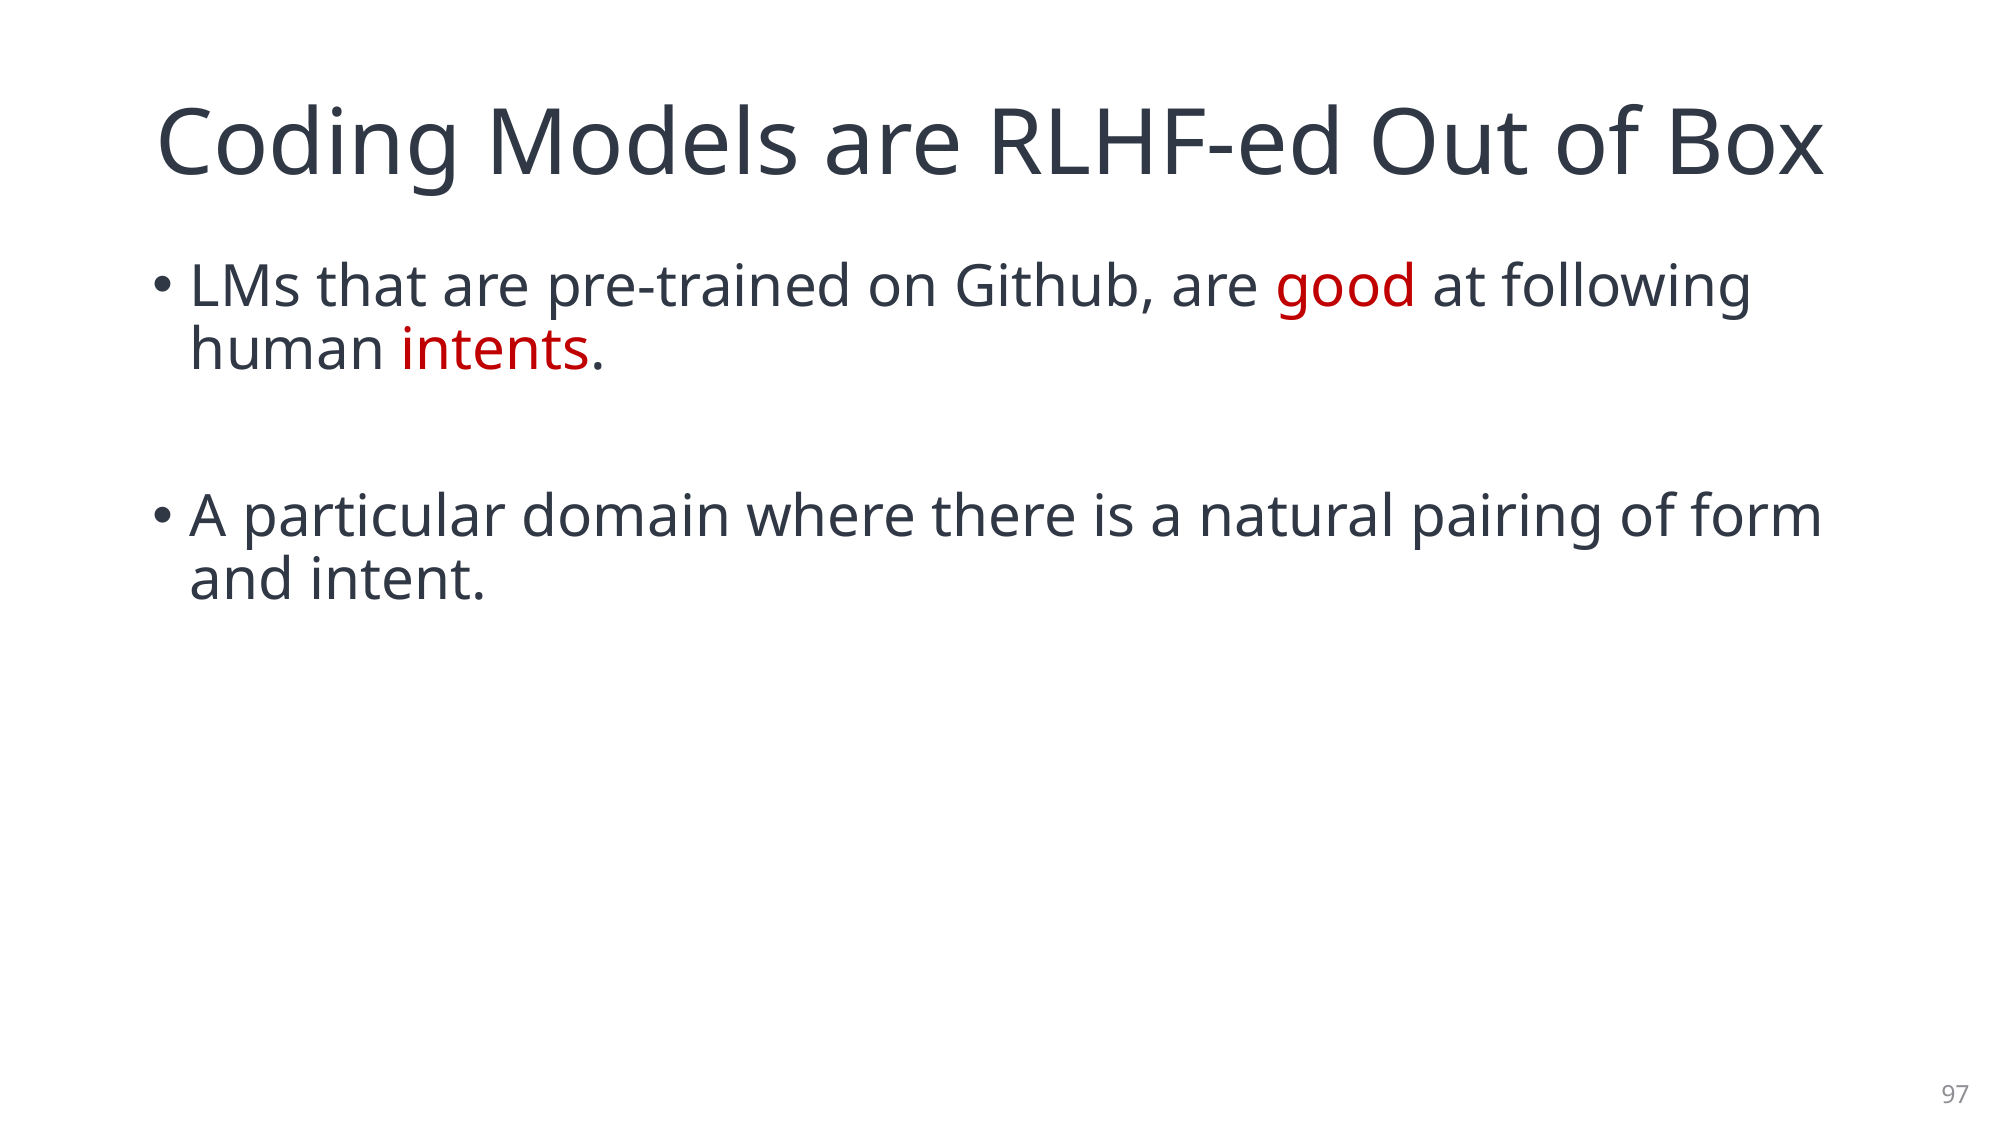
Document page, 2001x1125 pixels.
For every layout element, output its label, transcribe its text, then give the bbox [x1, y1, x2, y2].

slide_number 97 [1912, 1065, 2000, 1125]
list LMs that are pre-trained on Github, are good at following human intents. A particular domain where there is a natural pairing of form and intent. [137, 248, 1863, 1014]
title Coding Models are RLHF-ed Out of Box [32, 62, 1974, 228]
